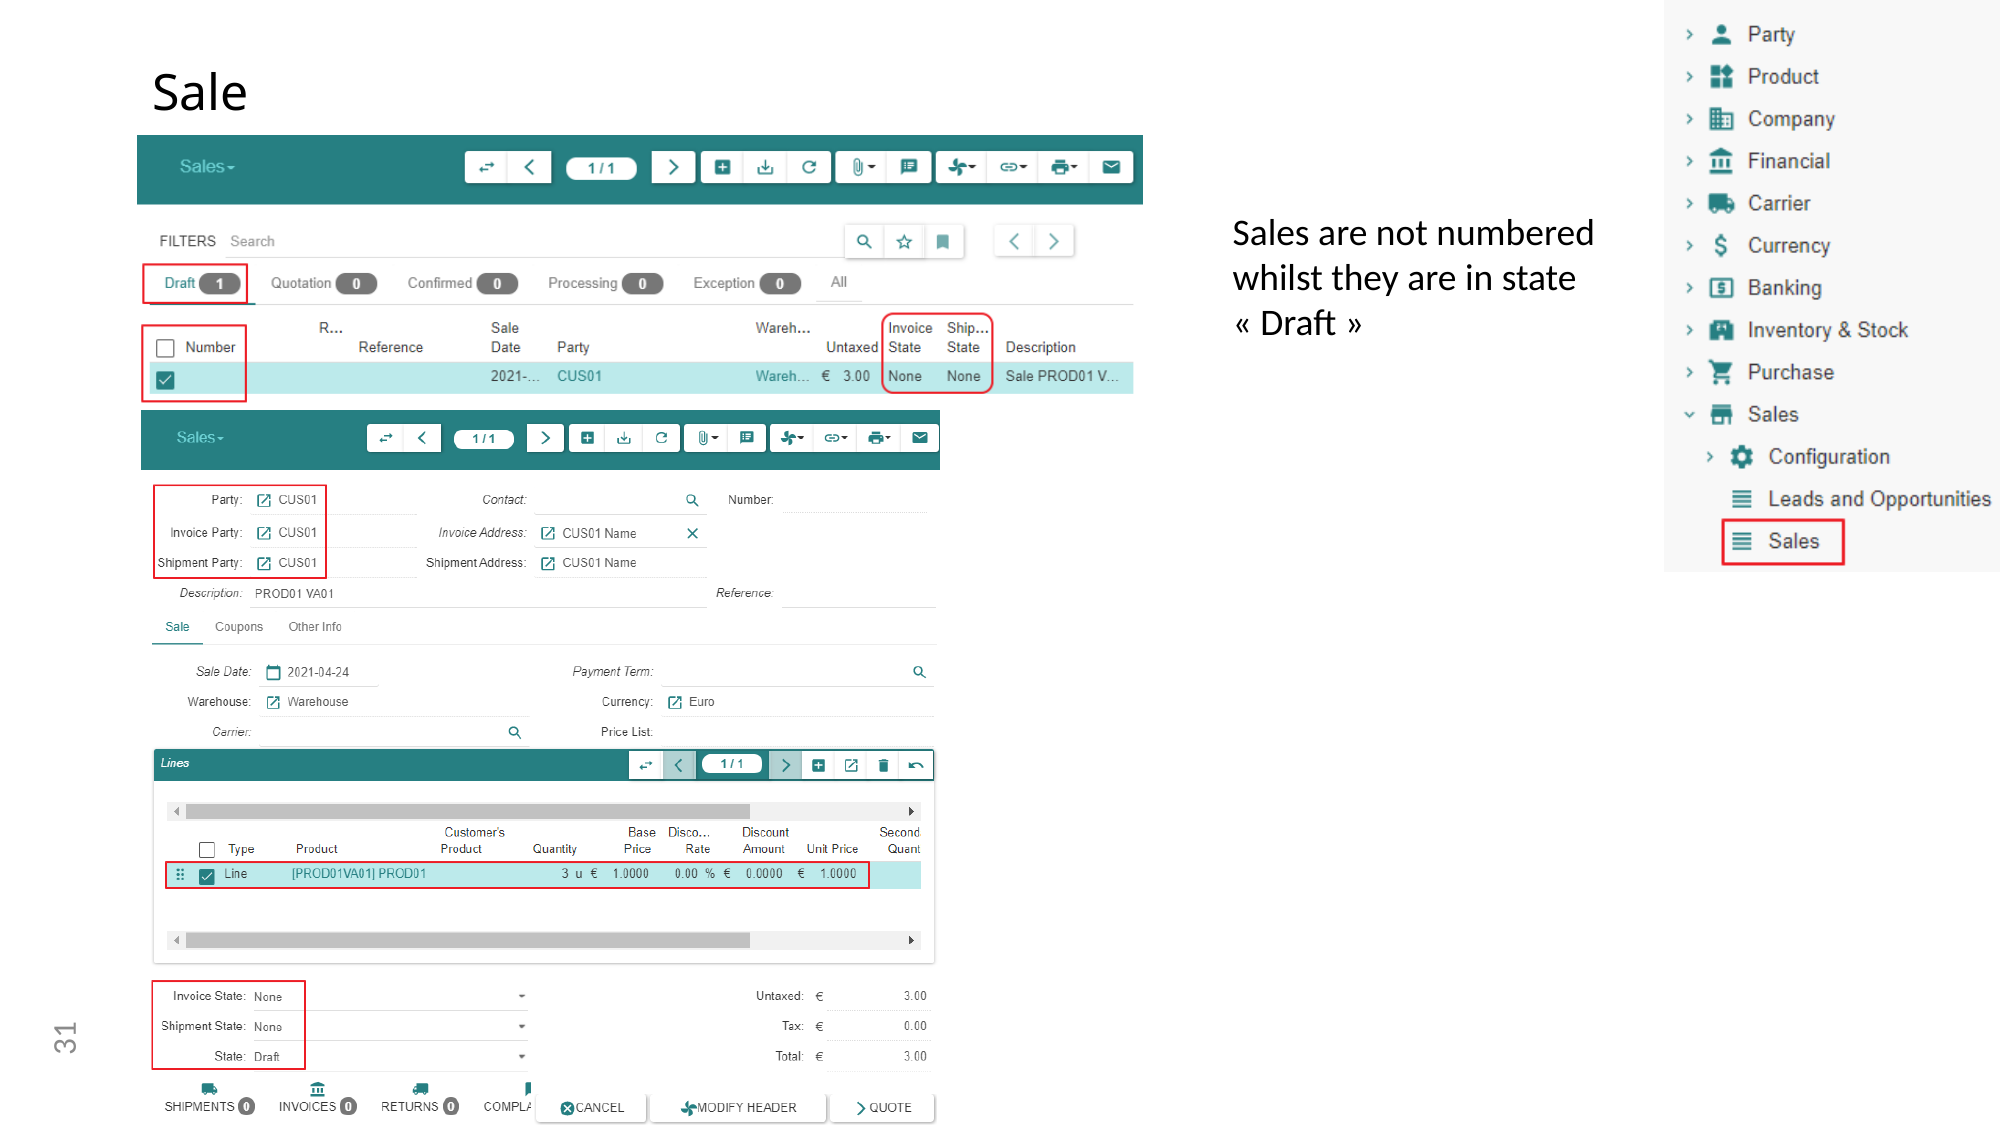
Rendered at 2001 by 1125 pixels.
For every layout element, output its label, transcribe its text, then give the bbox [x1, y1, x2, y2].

picture [1664, 0, 2000, 572]
title Sale [137, 59, 1664, 136]
slide_number 31 [32, 969, 93, 1108]
picture [137, 135, 1143, 1125]
text_box Sales are not numbered whilst they are in state « Draft » [1218, 201, 1616, 396]
